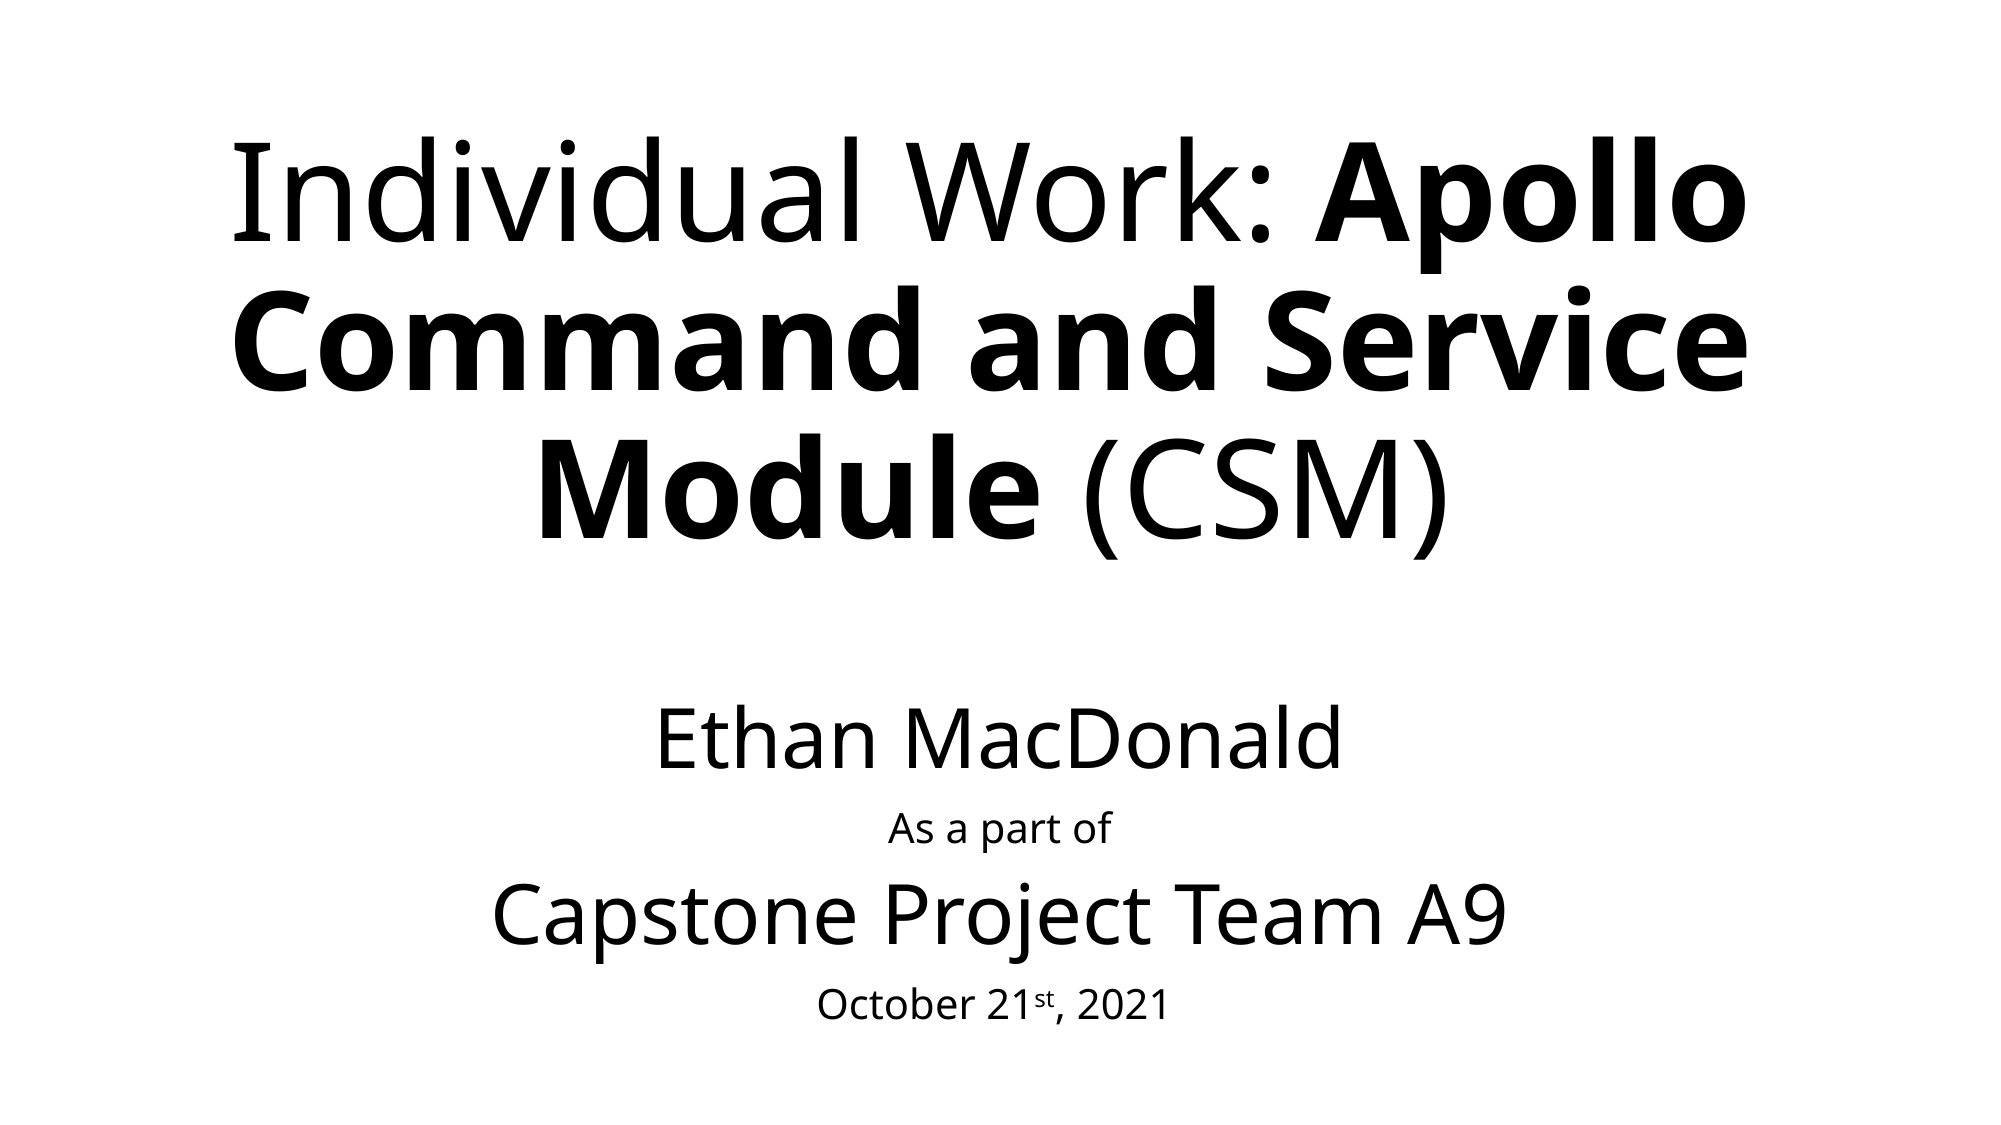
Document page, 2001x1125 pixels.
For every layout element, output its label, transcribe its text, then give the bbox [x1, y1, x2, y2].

title Individual Work: Apollo Command and Service Module (CSM) [62, 70, 1919, 576]
subtitle Ethan MacDonald As a part of Capstone Project Team A9 October 21st, 2021 [249, 688, 1750, 1055]
